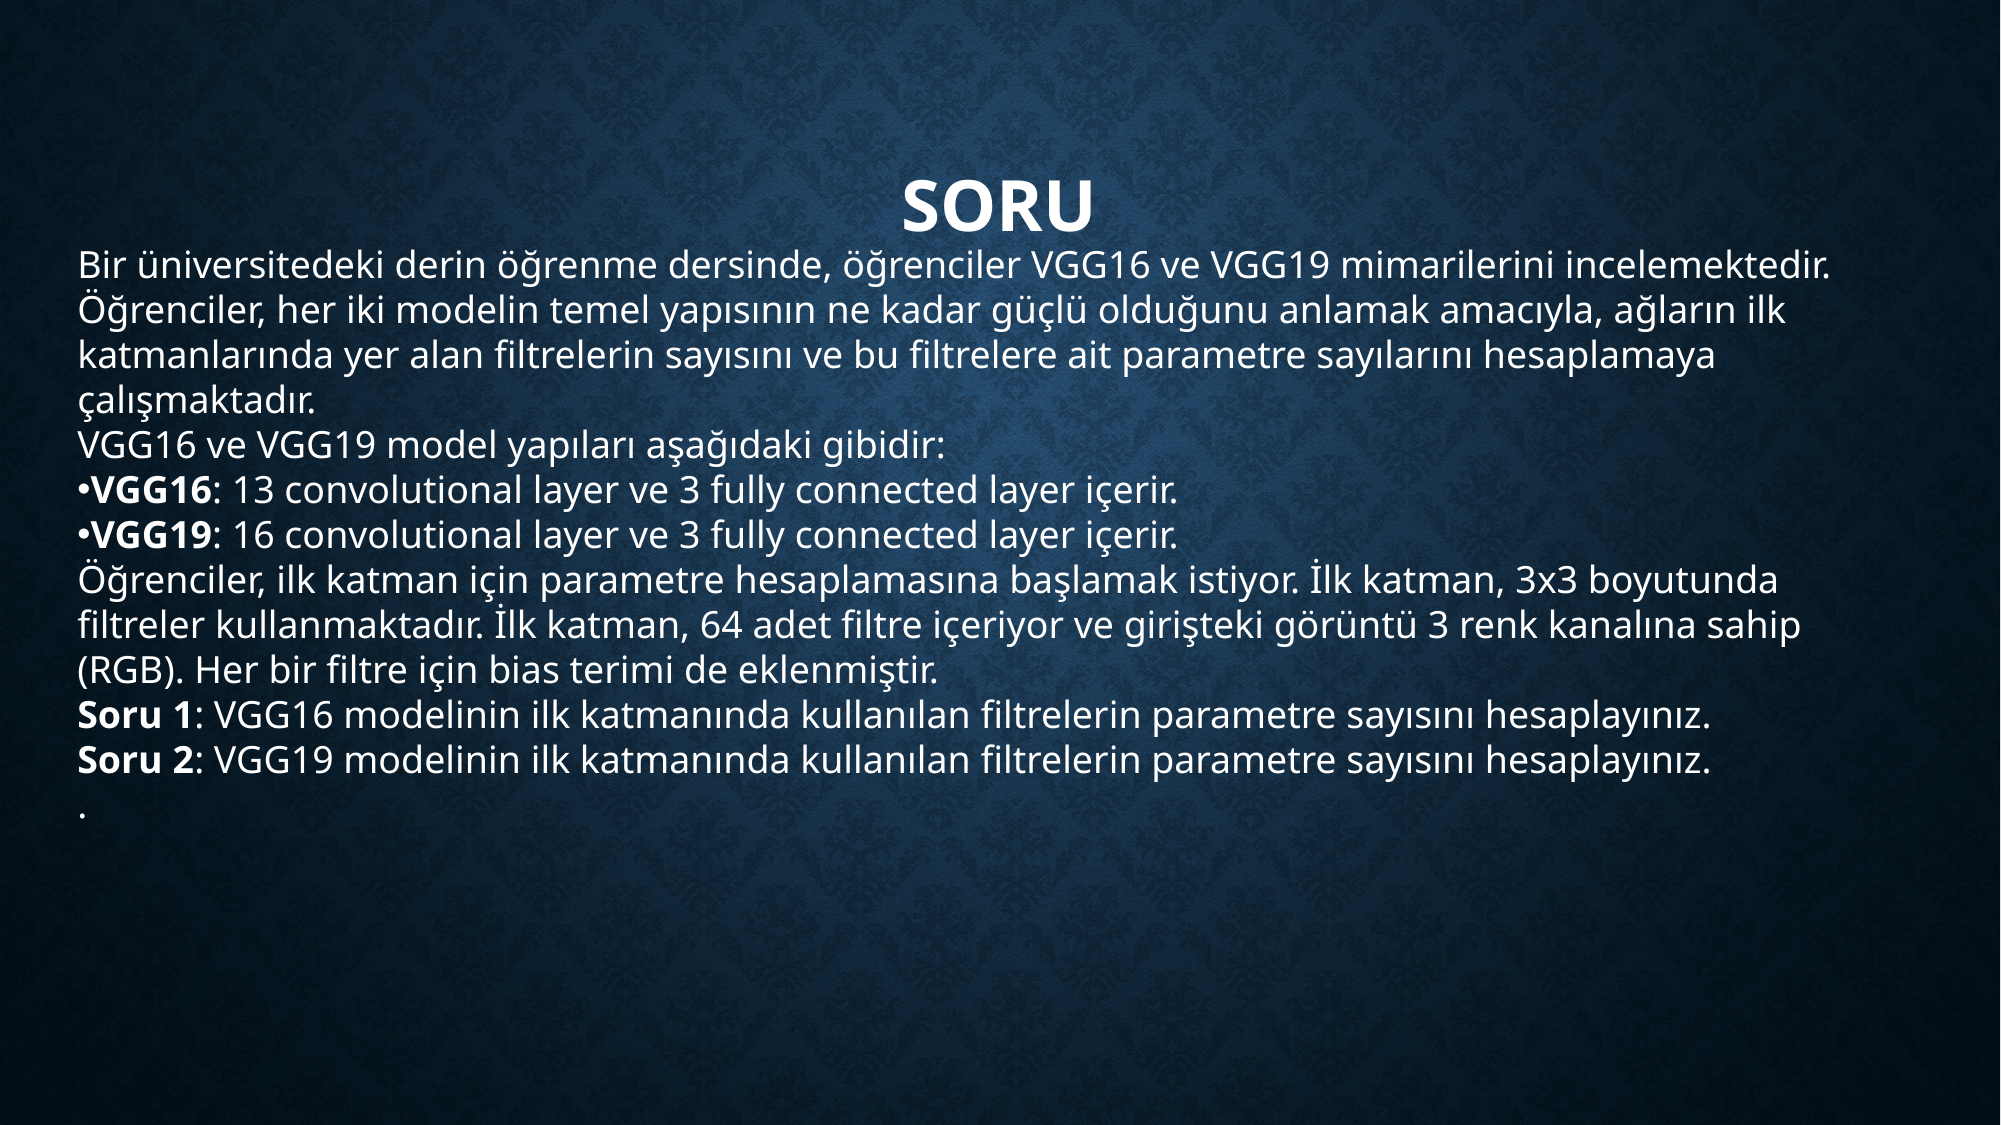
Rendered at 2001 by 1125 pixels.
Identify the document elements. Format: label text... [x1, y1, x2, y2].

title SORU [149, 99, 1849, 234]
text_box Bir üniversitedeki derin öğrenme dersinde, öğrenciler VGG16 ve VGG19 mimarilerini incelemektedir. Öğrenciler, her iki modelin temel yapısının ne kadar güçlü olduğunu anlamak amacıyla, ağların ilk katmanlarında yer alan filtrelerin sayısını ve bu filtrelere ait parametre sayılarını hesaplamaya çalışmaktadır. VGG16 ve VGG19 model yapıları aşağıdaki gibidir: VGG16: 13 convolutional layer ve 3 fully connected layer içerir. VGG19: 16 convolutional layer ve 3 fully connected layer içerir. Öğrenciler, ilk katman için parametre hesaplamasına başlamak istiyor. İlk katman, 3x3 boyutunda filtreler kullanmaktadır. İlk katman, 64 adet filtre içeriyor ve girişteki görüntü 3 renk kanalına sahip (RGB). Her bir filtre için bias terimi de eklenmiştir. Soru 1: VGG16 modelinin ilk katmanında kullanılan filtrelerin parametre sayısını hesaplayınız. Soru 2: VGG19 modelinin ilk katmanında kullanılan filtrelerin parametre sayısını hesaplayınız. . [62, 234, 1896, 834]
